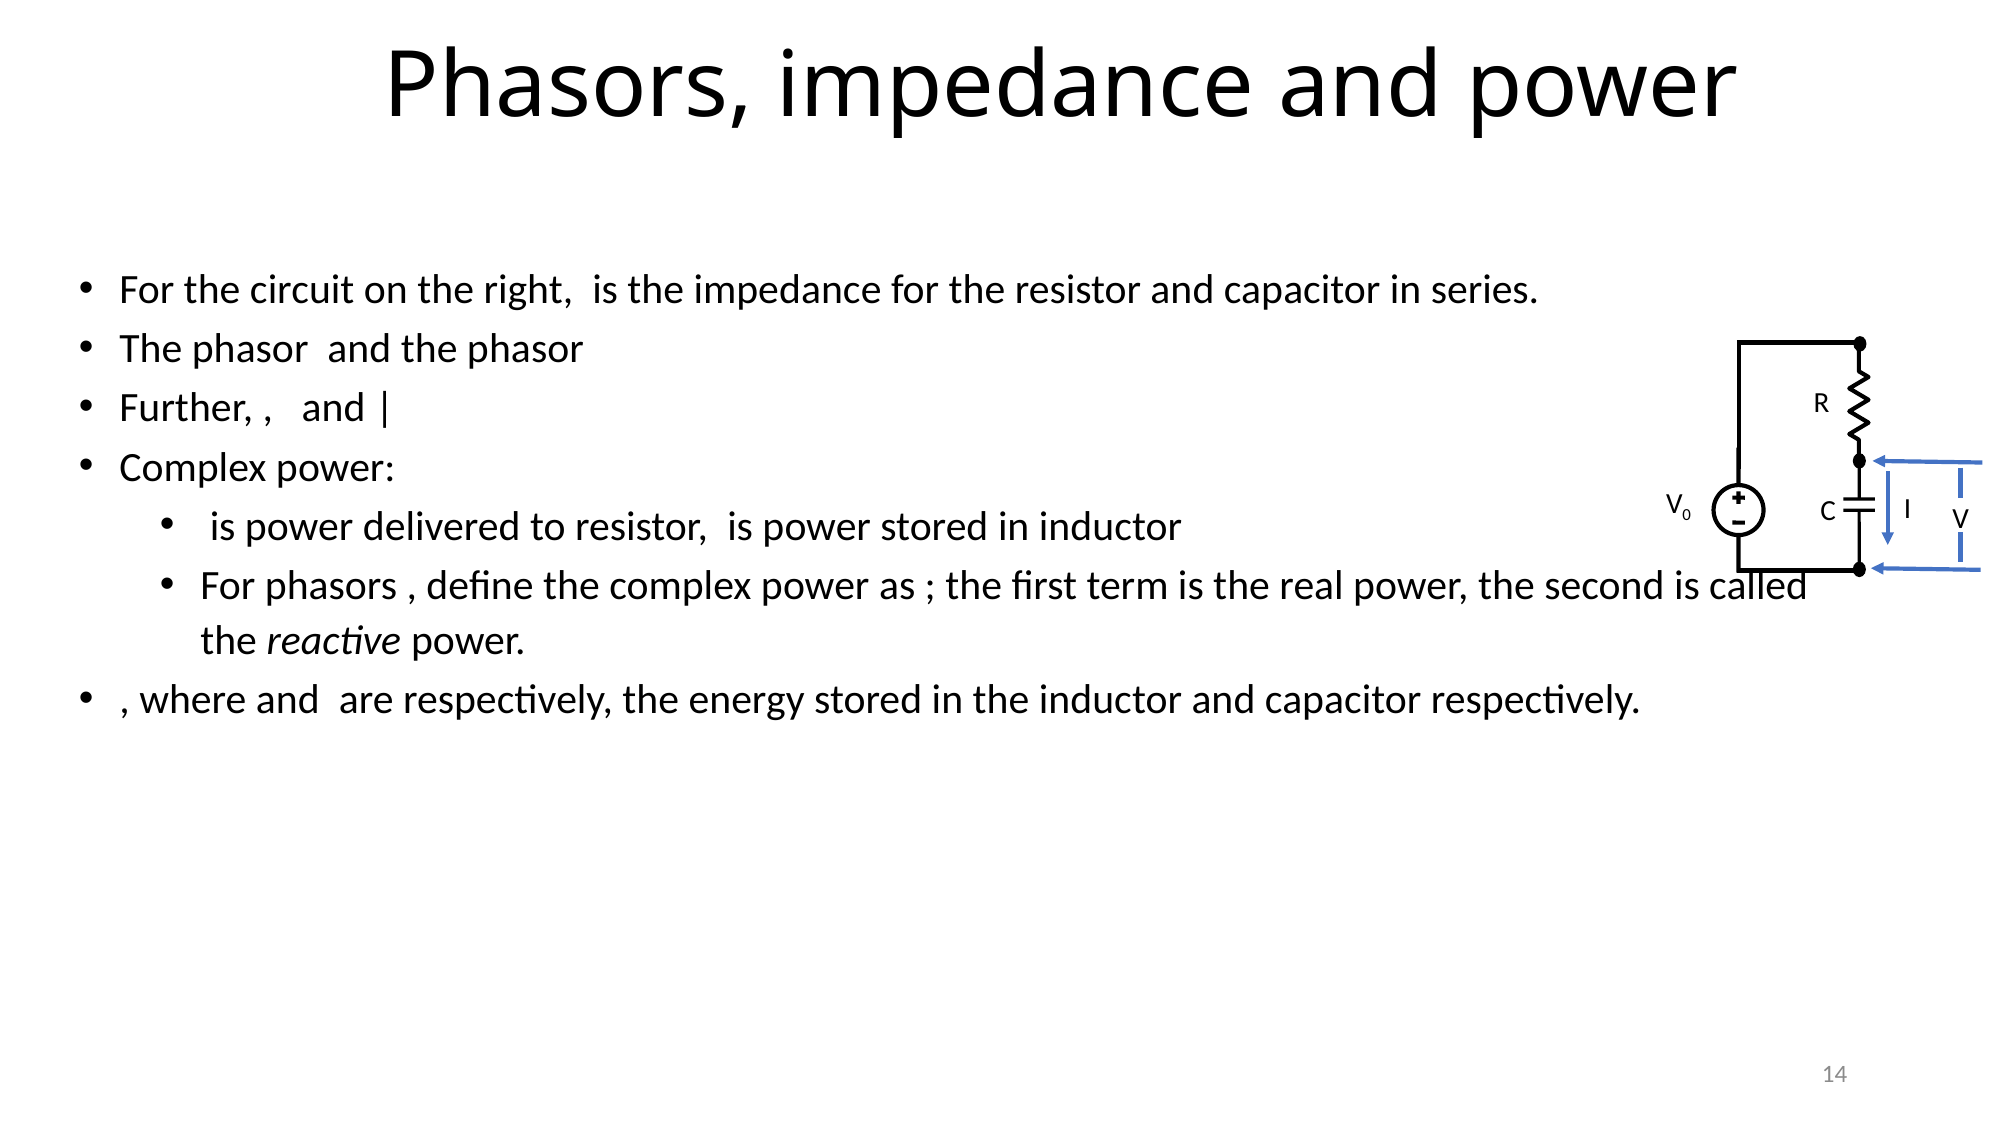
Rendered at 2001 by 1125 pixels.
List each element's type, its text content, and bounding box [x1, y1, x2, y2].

slide_number 14 [1412, 1042, 1863, 1103]
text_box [1651, 328, 2000, 585]
title Phasors, impedance and power [199, 15, 1924, 159]
